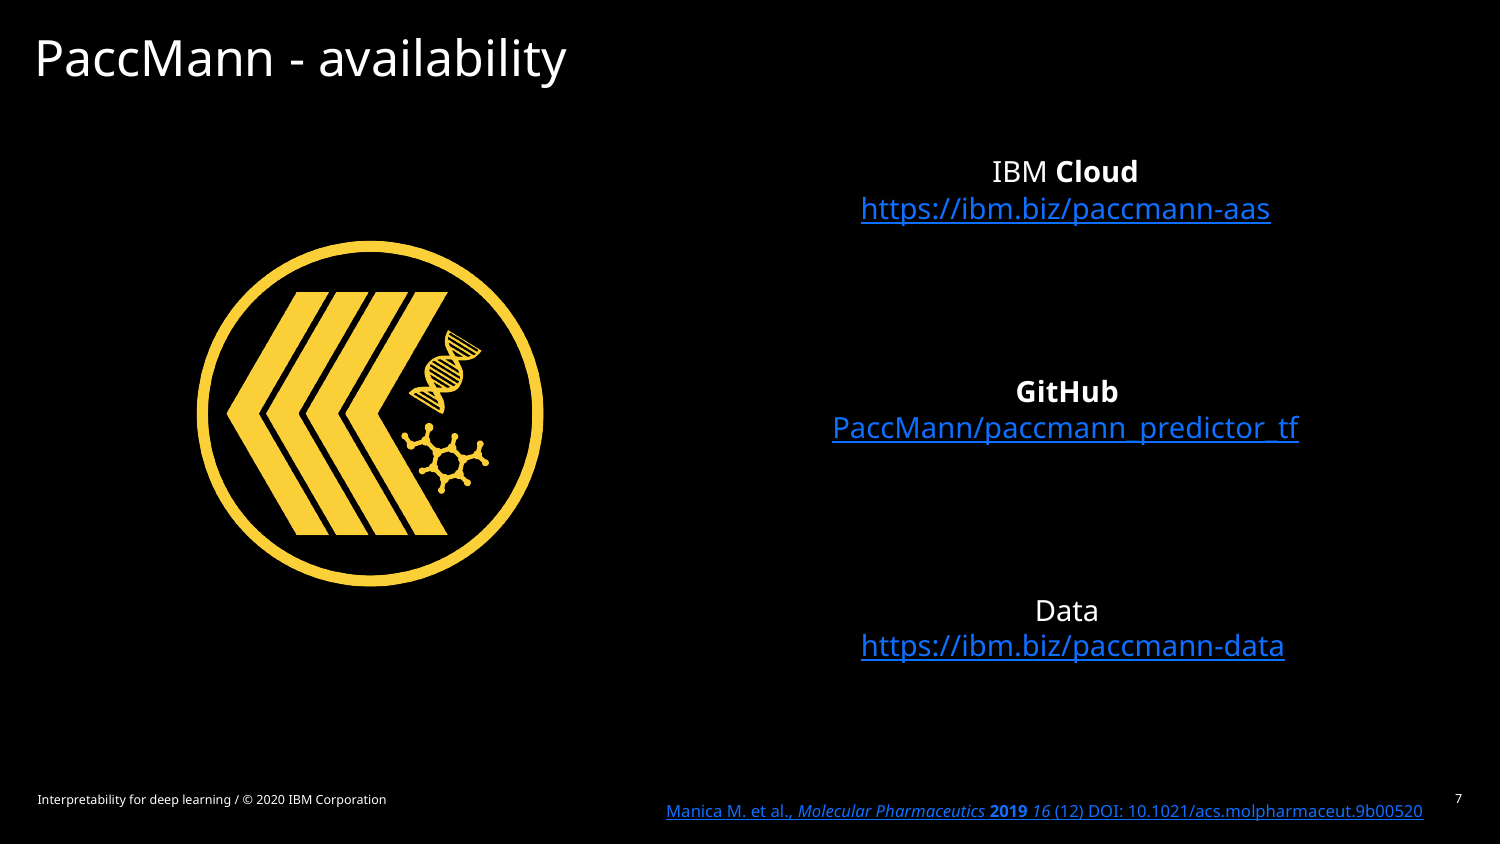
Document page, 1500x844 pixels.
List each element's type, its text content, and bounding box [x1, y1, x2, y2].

title PaccMann - availability [34, 33, 714, 165]
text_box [849, 584, 1297, 671]
text_box Interpretability for deep learning / © 2020 IBM Corporation [37, 785, 713, 813]
text_box Manica M. et al., Molecular Pharmaceutics 2019 16 (12) DOI: 10.1021/acs.molpharmaceut.9b00520 [651, 773, 1463, 832]
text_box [848, 146, 1283, 234]
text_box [820, 365, 1311, 453]
picture [189, 232, 551, 595]
